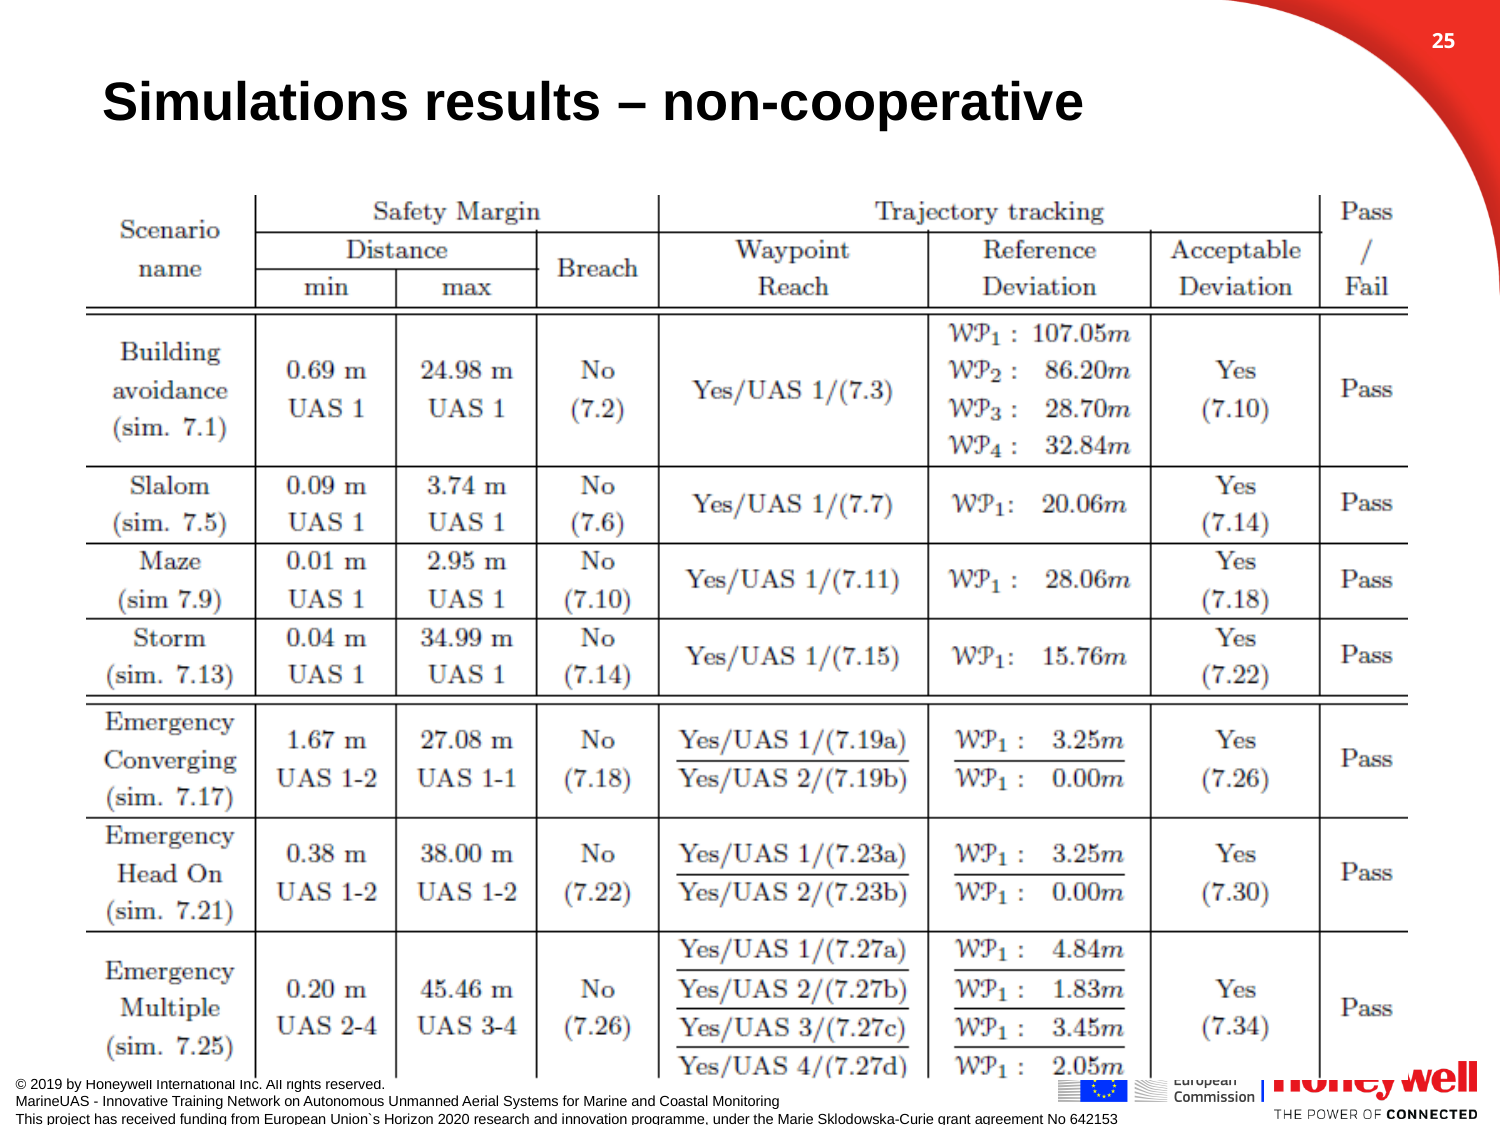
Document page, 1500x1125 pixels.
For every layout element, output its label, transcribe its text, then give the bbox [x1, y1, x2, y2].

title Simulations results – non-cooperative [86, 58, 1347, 141]
picture [86, 0, 1500, 1119]
slide_number 24 [1416, 0, 1500, 83]
